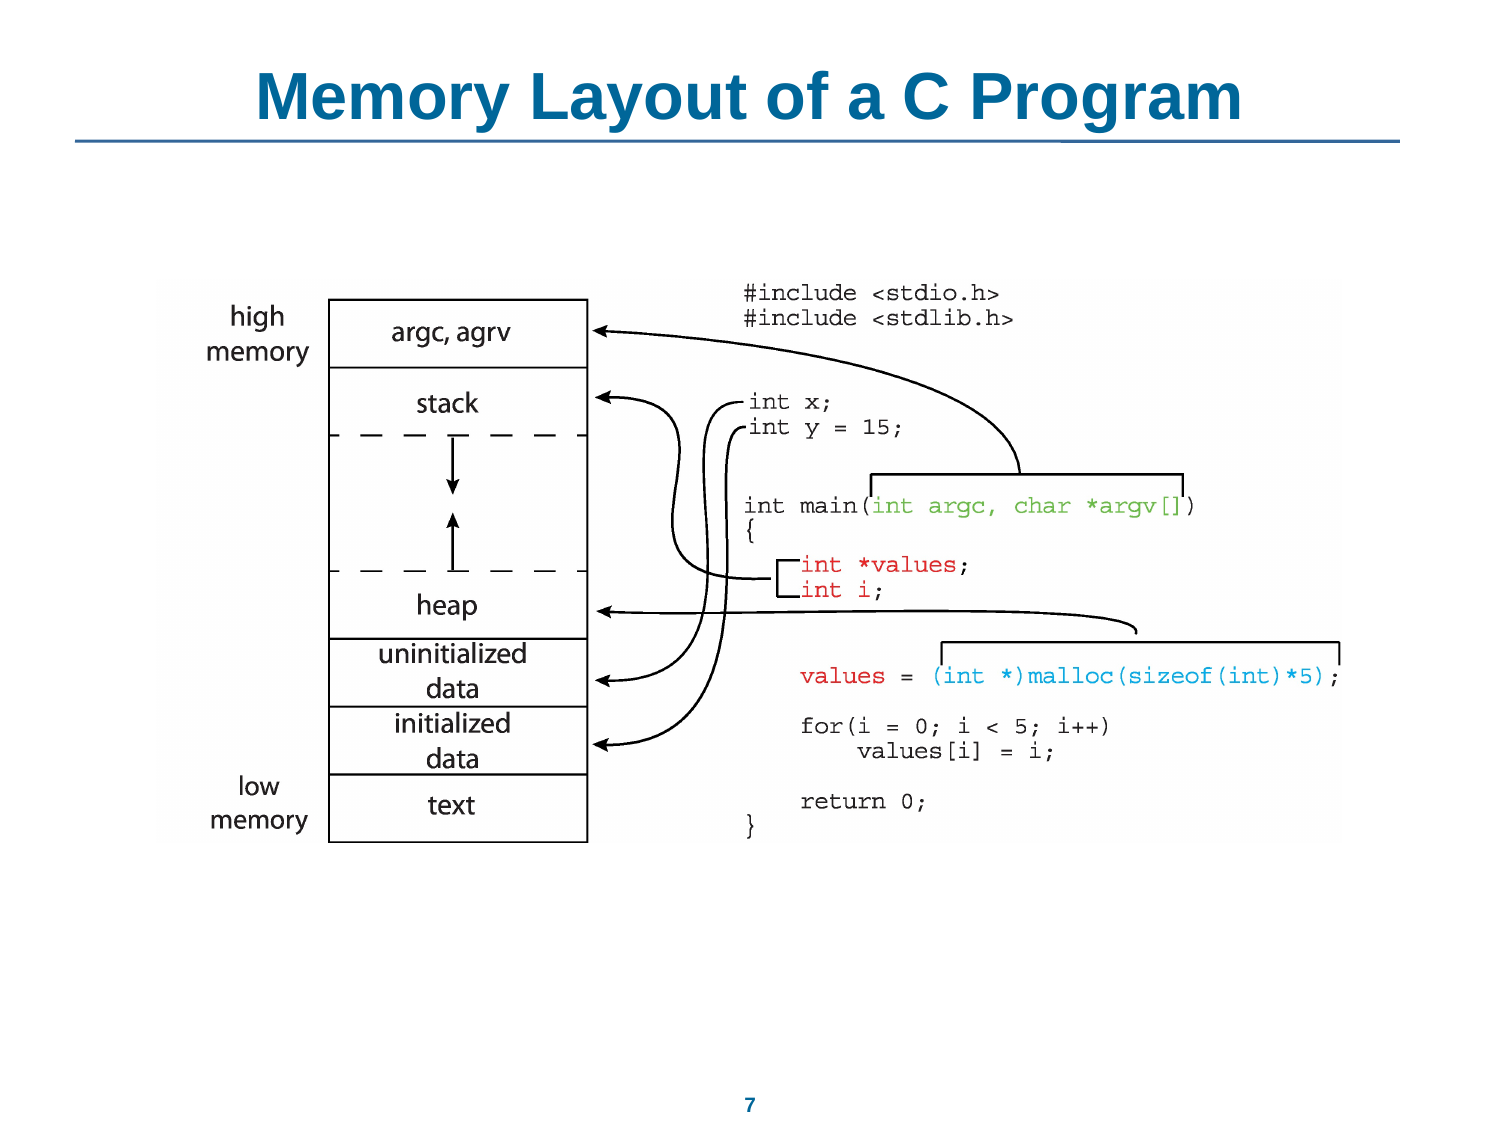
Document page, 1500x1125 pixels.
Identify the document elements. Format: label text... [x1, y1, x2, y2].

title Memory Layout of a C Program [75, 45, 1425, 141]
picture [155, 278, 1343, 843]
